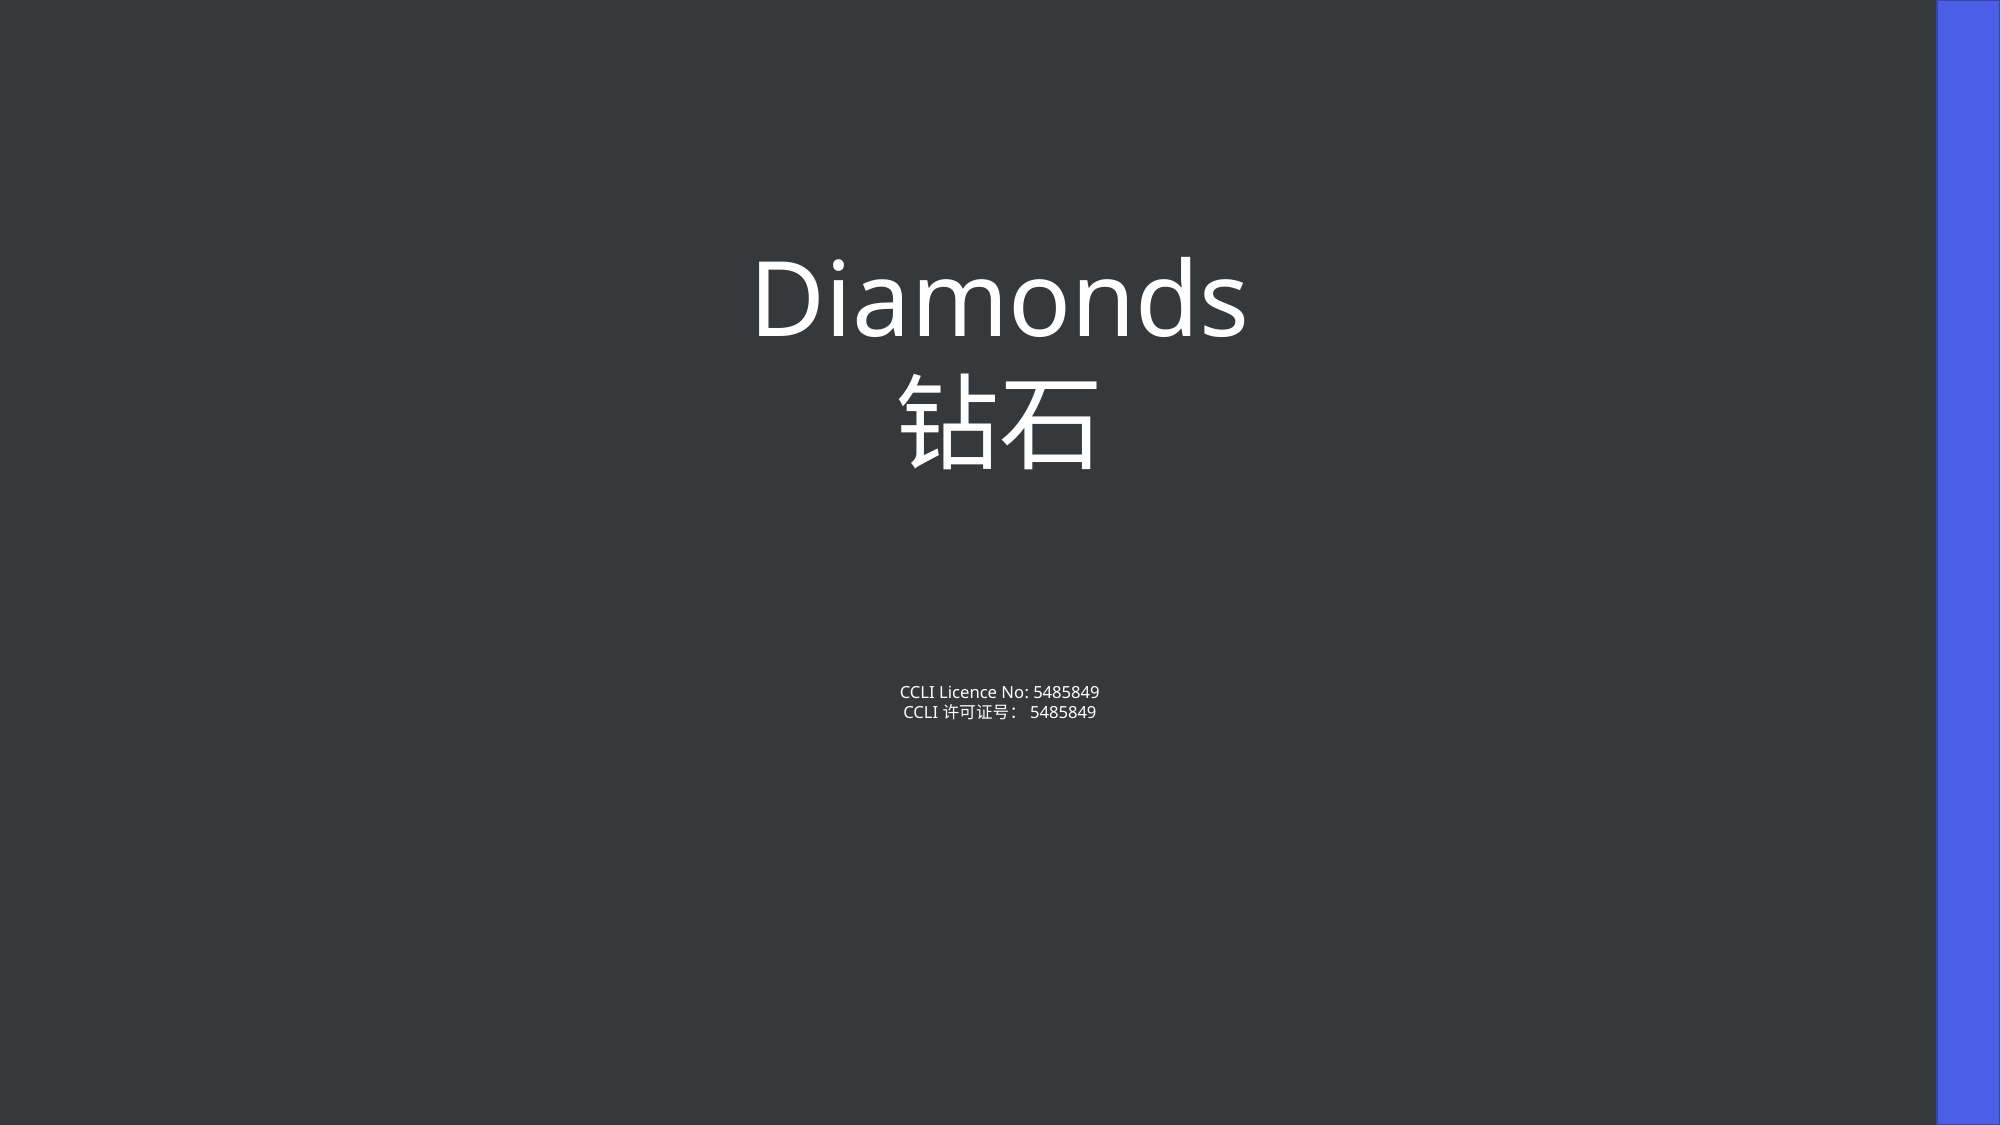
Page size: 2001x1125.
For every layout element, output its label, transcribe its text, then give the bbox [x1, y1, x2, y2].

text_box Diamonds 钻石 [200, 224, 1800, 490]
text_box CCLI Licence No: 5485849 CCLI许可证号：5485849 [200, 674, 1800, 730]
